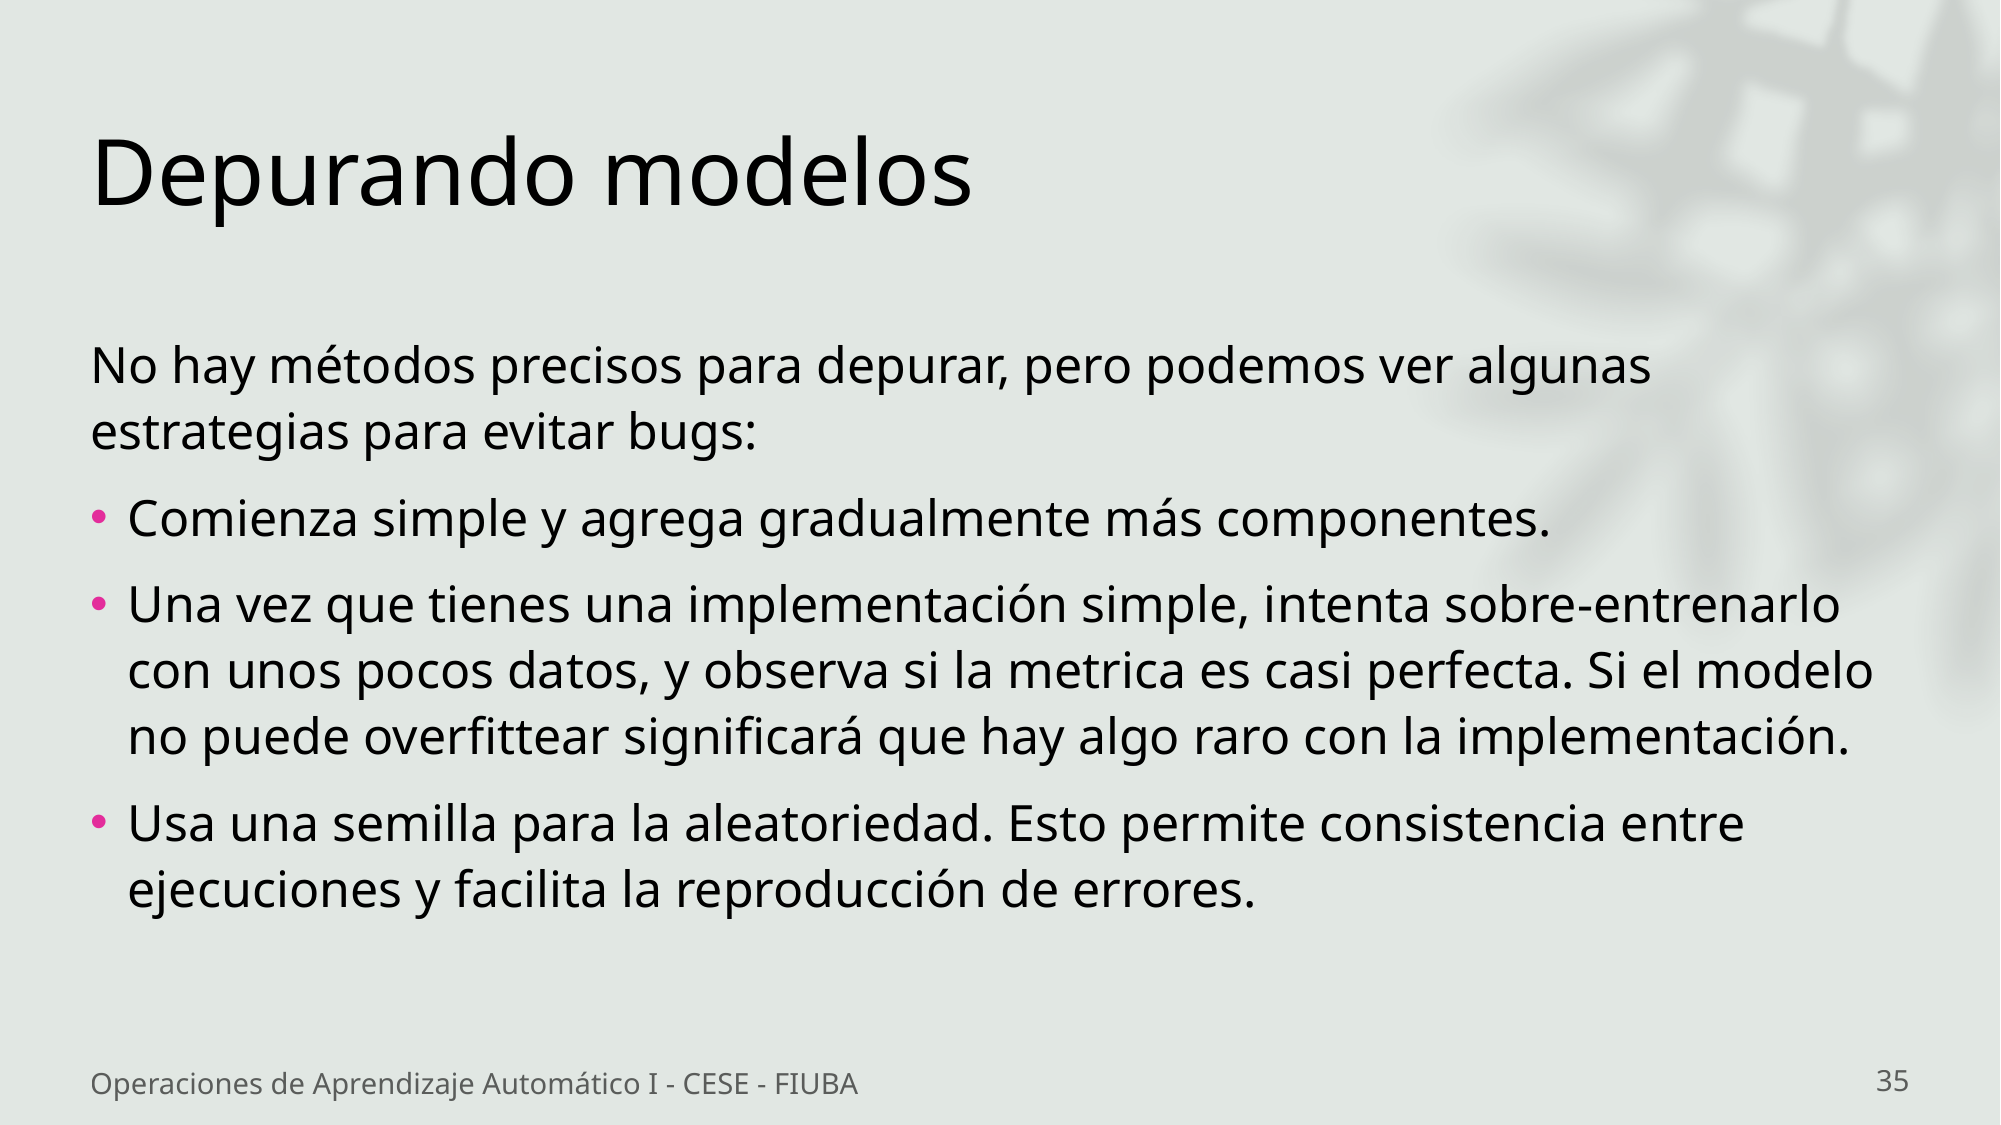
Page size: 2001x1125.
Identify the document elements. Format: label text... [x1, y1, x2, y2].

list No hay métodos precisos para depurar, pero podemos ver algunas estrategias para evitar bugs: Comienza simple y agrega gradualmente más componentes. Una vez que tienes una implementación simple, intenta sobre-entrenarlo con unos pocos datos, y observa si la metrica es casi perfecta. Si el modelo no puede overfittear significará que hay algo raro con la implementación. Usa una semilla para la aleatoriedad. Esto permite consistencia entre ejecuciones y facilita la reproducción de errores. [75, 319, 1925, 1009]
slide_number 35 [1474, 1052, 1925, 1113]
footer Operaciones de Aprendizaje Automático I - CESE - FIUBA [75, 1052, 1052, 1113]
title Depurando modelos [75, 60, 1863, 278]
